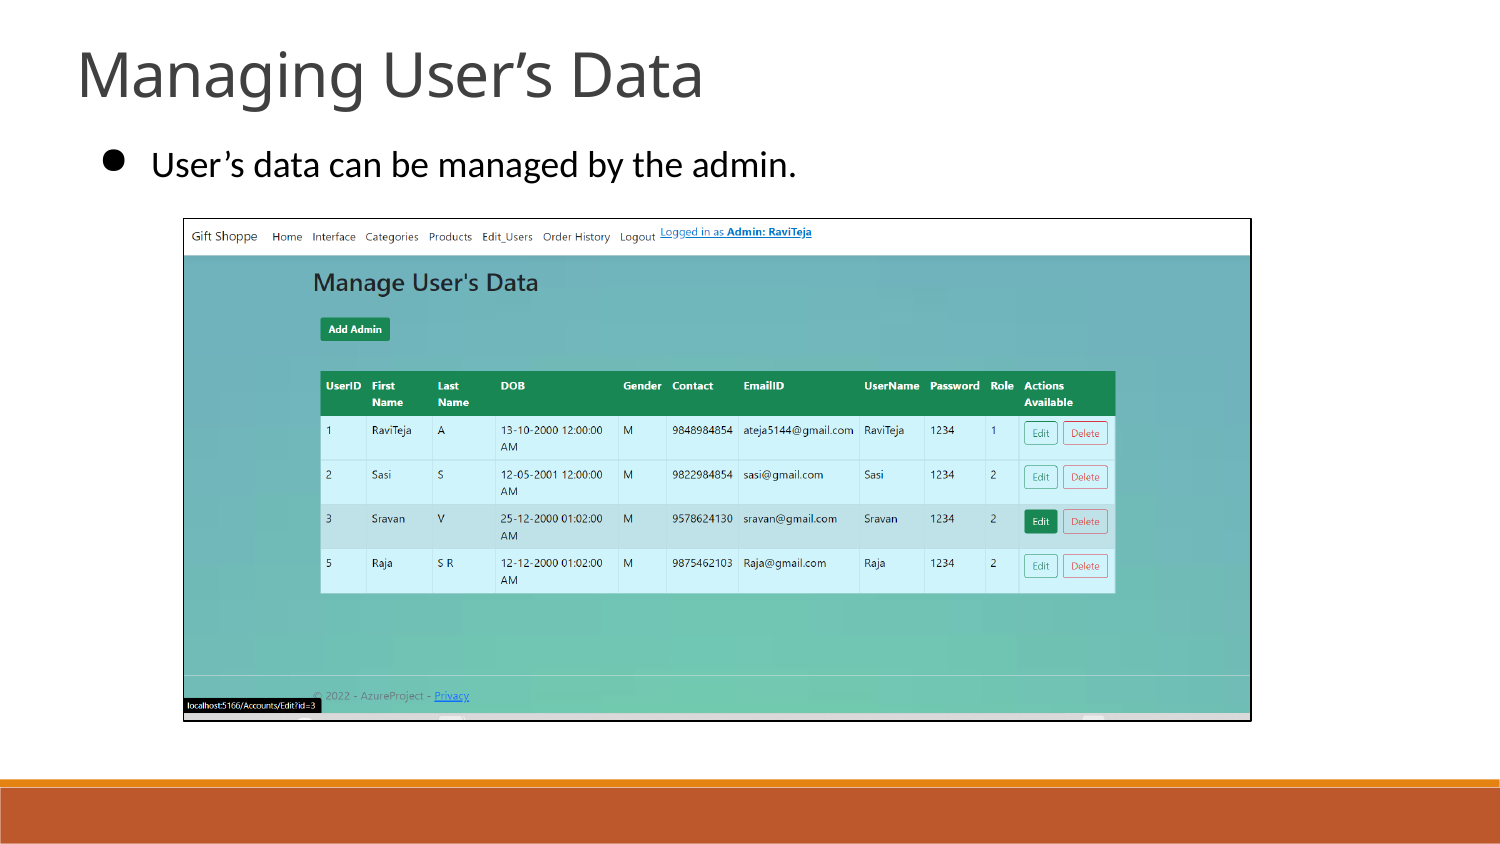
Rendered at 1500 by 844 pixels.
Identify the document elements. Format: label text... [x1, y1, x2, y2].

text_box User’s data can be managed by the admin. [61, 125, 1045, 201]
picture [183, 218, 1251, 721]
title Managing User’s Data [61, 31, 1459, 126]
